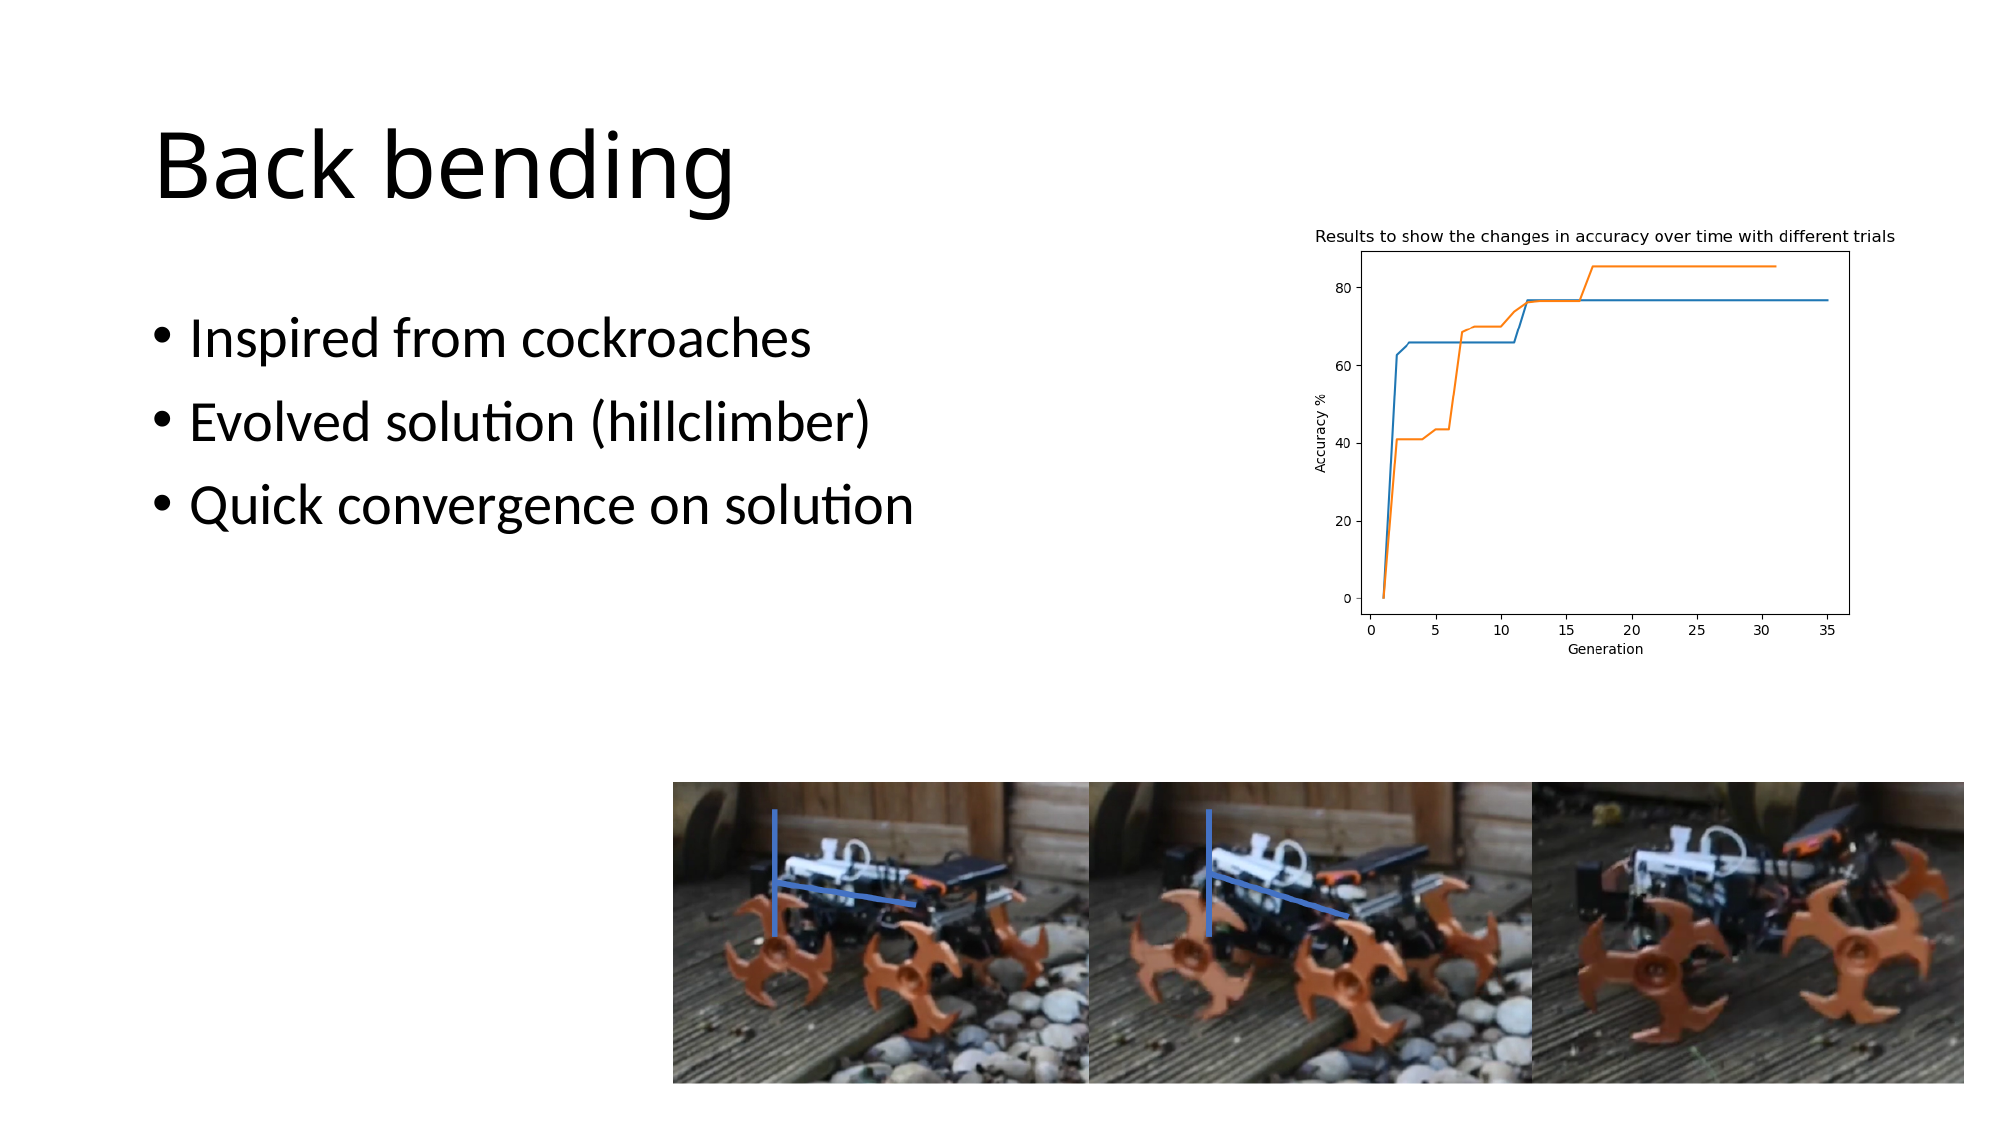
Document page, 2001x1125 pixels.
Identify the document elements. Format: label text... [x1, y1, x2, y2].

title Back bending [137, 59, 1863, 278]
picture [1282, 193, 1912, 666]
picture [673, 782, 1964, 1084]
list Inspired from cockroaches Evolved solution (hillclimber) Quick convergence on solution [137, 299, 1863, 1014]
